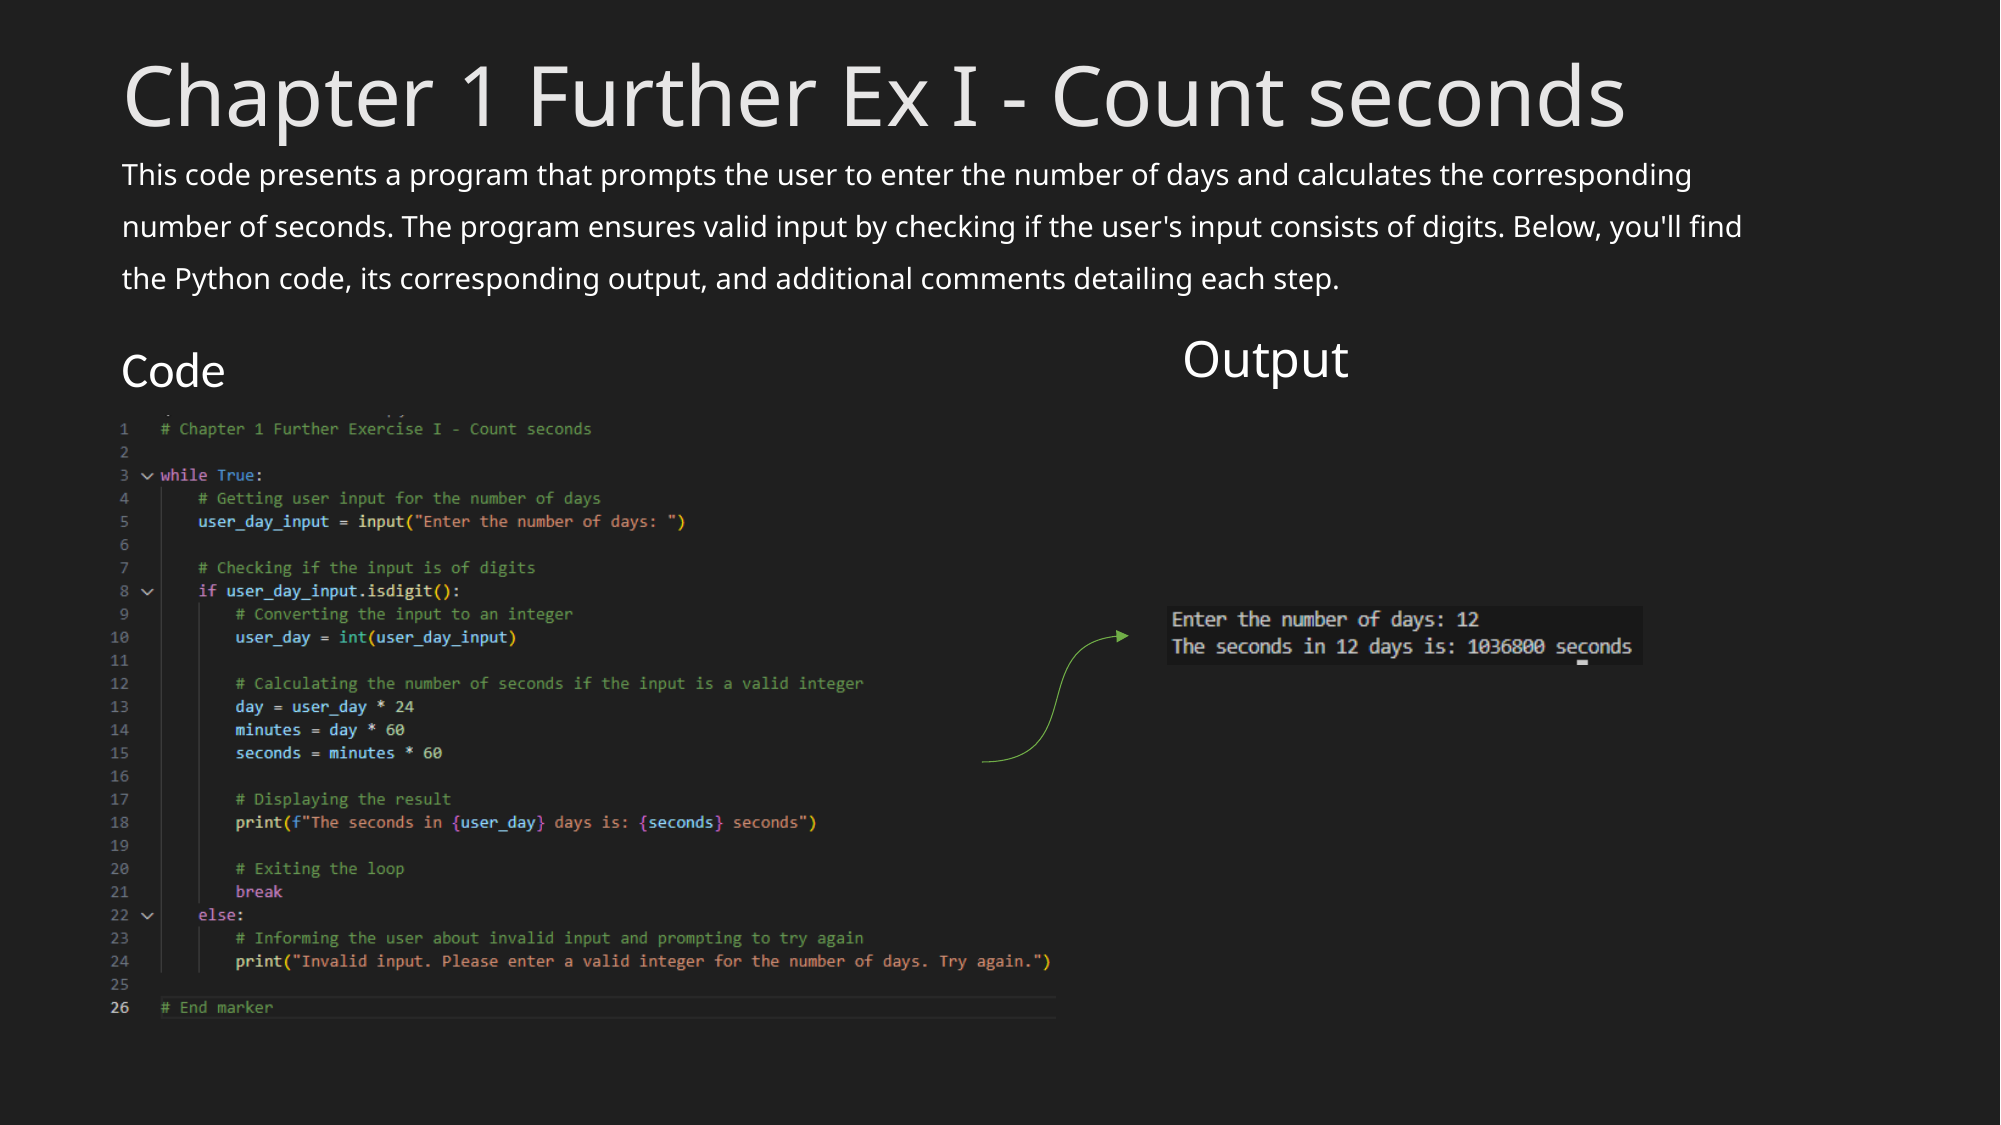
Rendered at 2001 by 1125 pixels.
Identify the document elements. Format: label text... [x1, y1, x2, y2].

list This code presents a program that prompts the user to enter the number of days and calculates the corresponding number of seconds. The program ensures valid input by checking if the user's input consists of digits. Below, you'll find the Python code, its corresponding output, and additional comments detailing each step. [106, 159, 1796, 304]
text_box Code [106, 329, 251, 405]
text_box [981, 635, 1129, 763]
title Chapter 1 Further Ex I - Count seconds [107, 0, 1833, 209]
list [1167, 606, 1643, 665]
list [106, 415, 1056, 1024]
text_box Output [1167, 319, 1372, 395]
